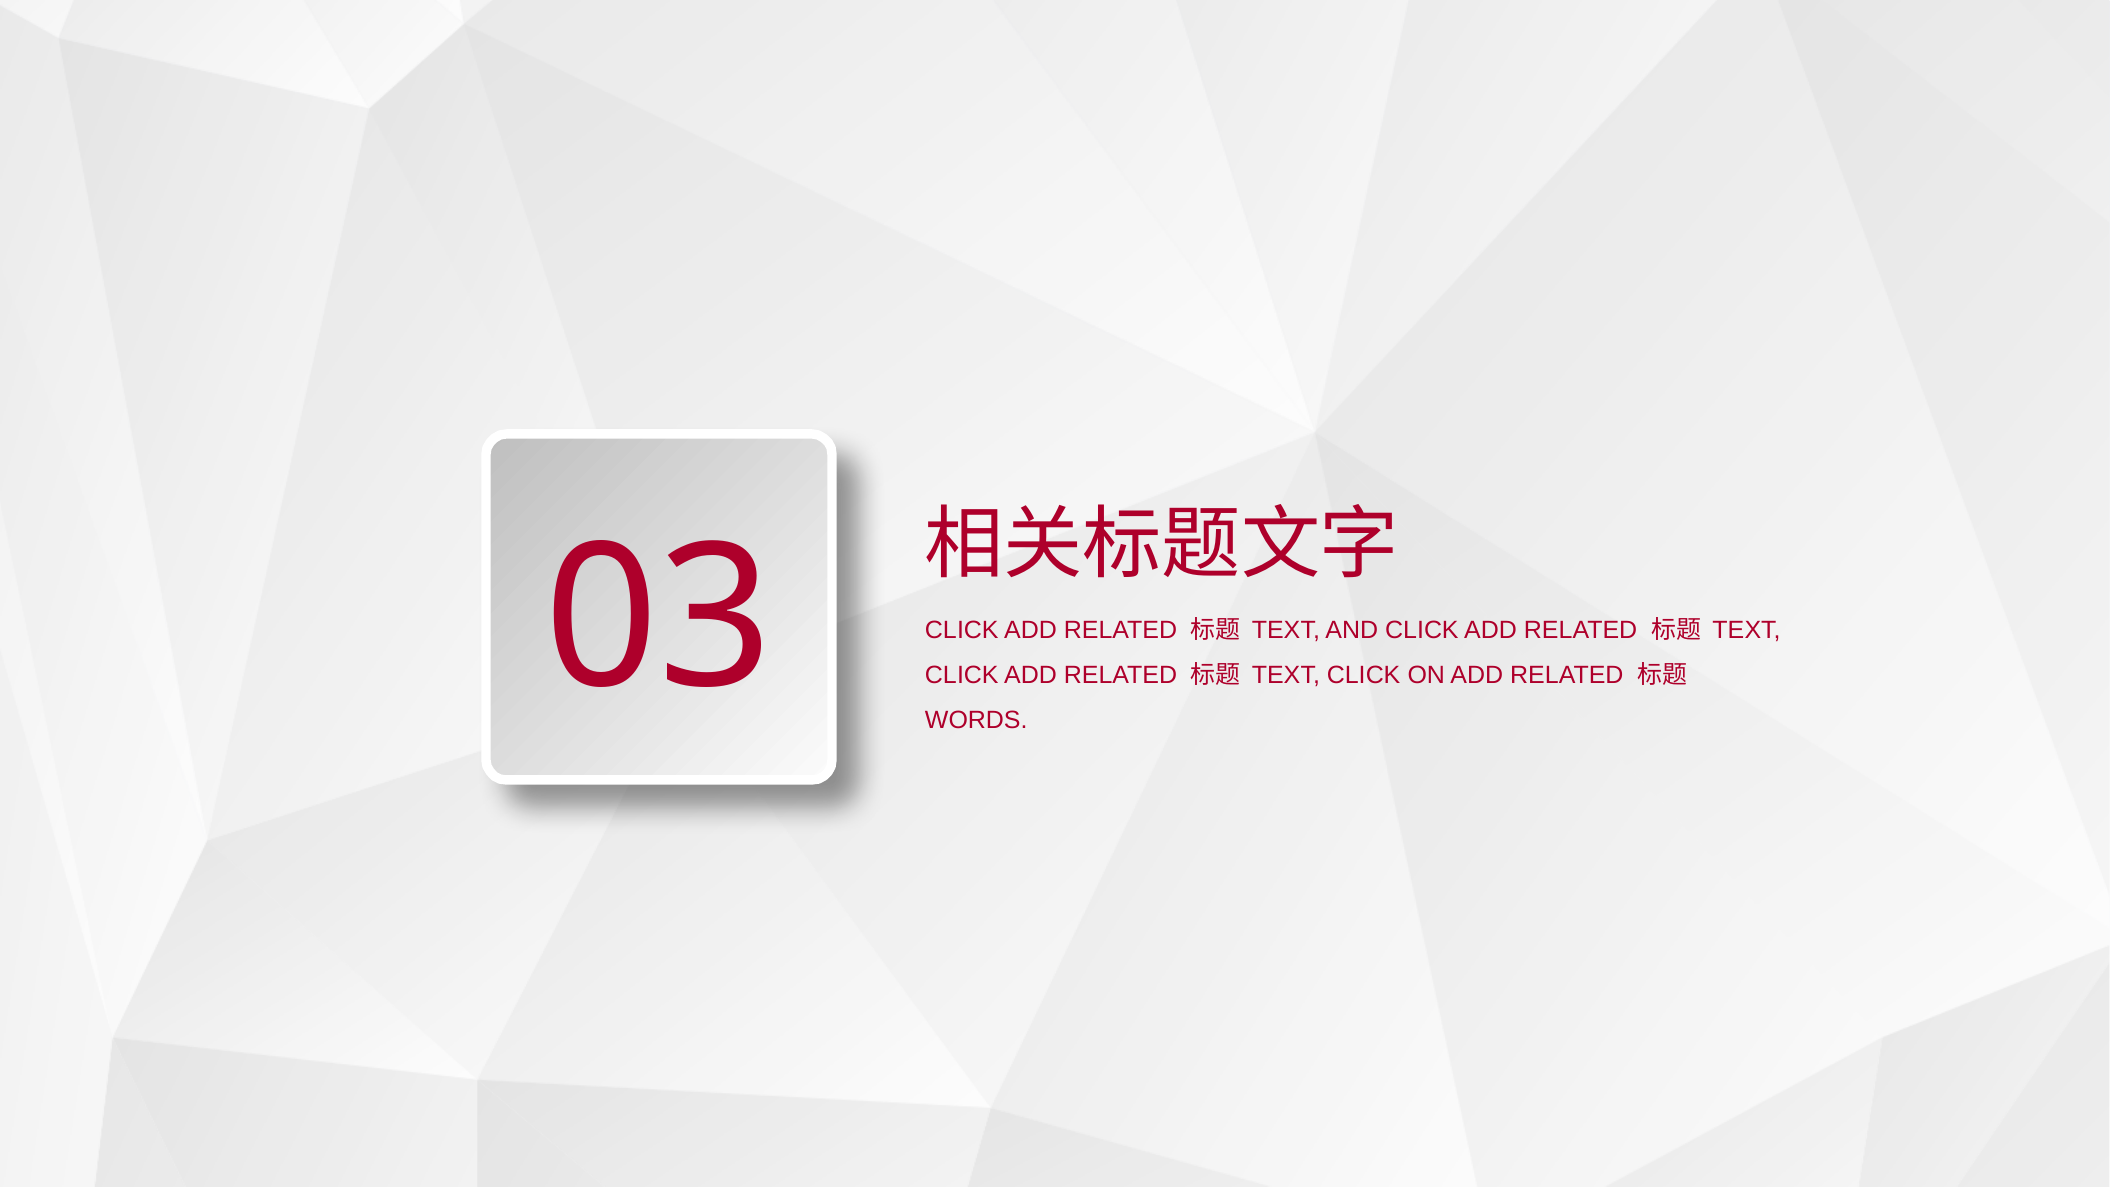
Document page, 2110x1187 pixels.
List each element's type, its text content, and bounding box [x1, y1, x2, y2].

text_box CLICK ADD RELATED 标题 TEXT, AND CLICK ADD RELATED 标题 TEXT, CLICK ADD RELATED 标题 TEXT, CLICK ON ADD RELATED 标题 WORDS. [910, 591, 1799, 741]
text_box [485, 433, 832, 780]
text_box 03 [511, 478, 807, 733]
picture [0, 0, 2110, 1187]
text_box 相关标题文字 [910, 484, 1433, 591]
